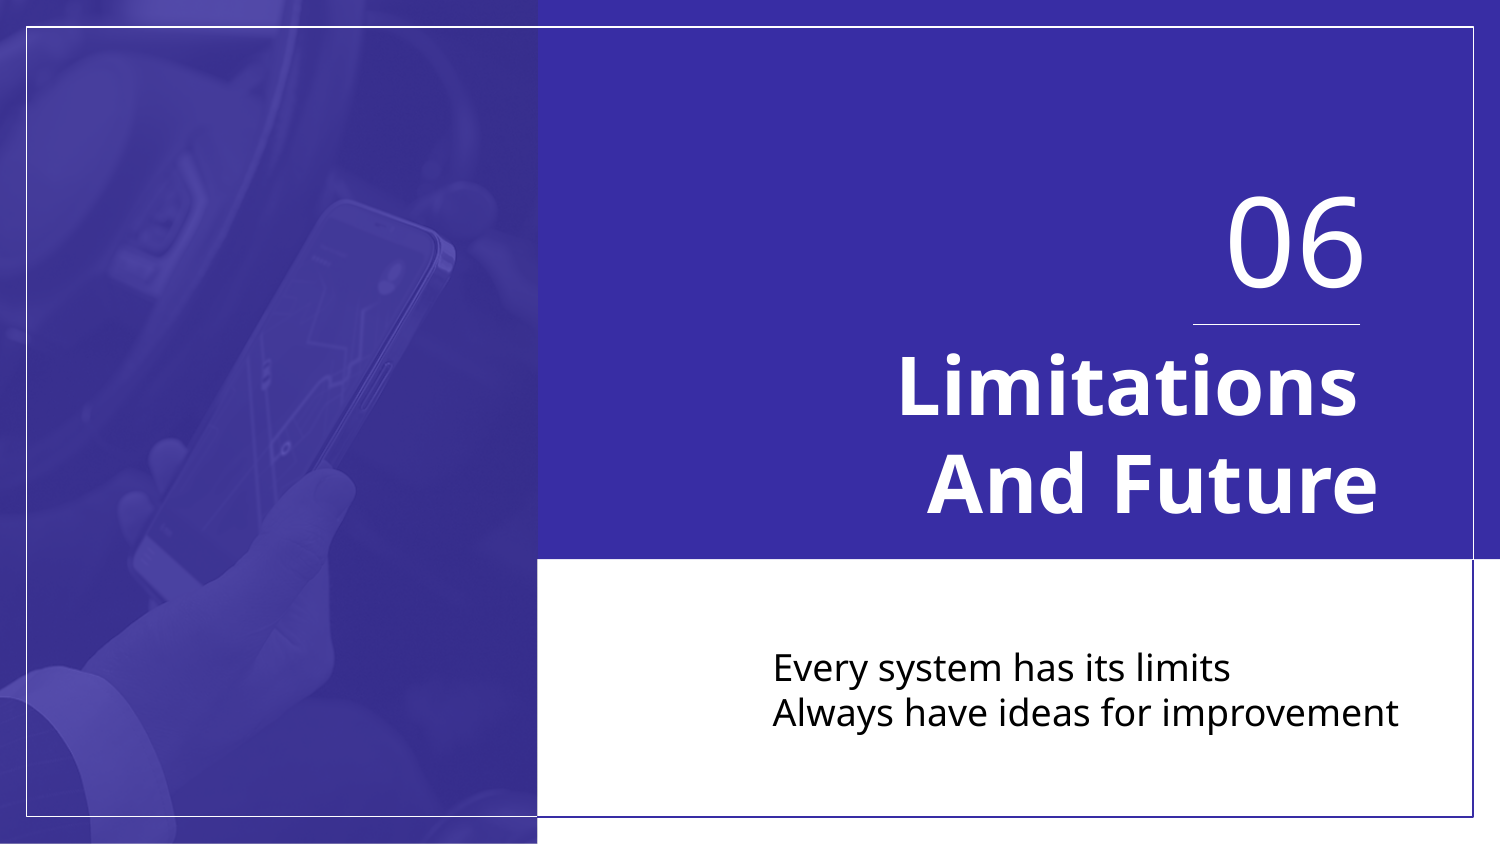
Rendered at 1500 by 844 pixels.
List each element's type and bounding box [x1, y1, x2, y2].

picture [0, 0, 538, 844]
text_box [26, 26, 1474, 817]
